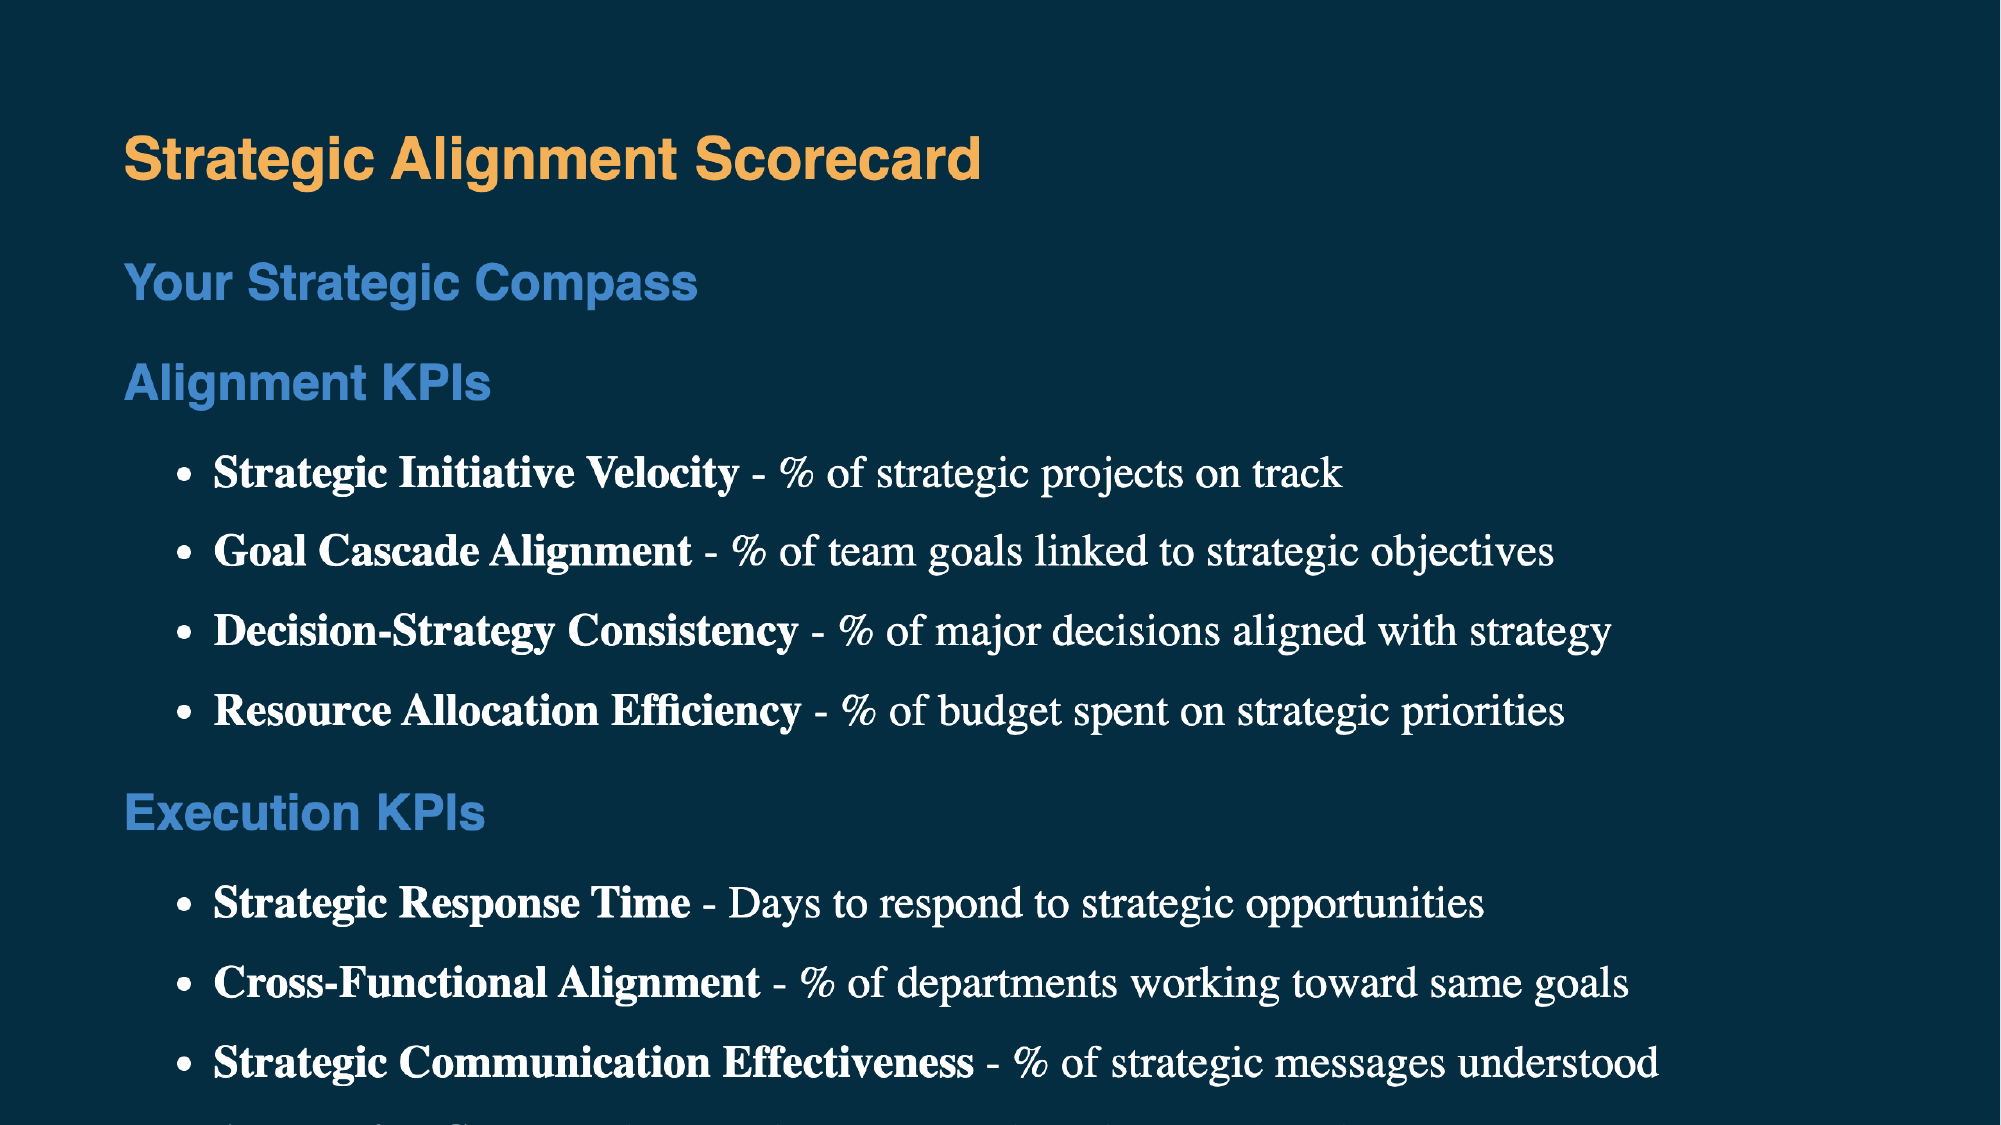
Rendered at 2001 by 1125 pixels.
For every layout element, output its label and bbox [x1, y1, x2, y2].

picture [1030, 704, 1047, 725]
picture [724, 1047, 751, 1076]
picture [1271, 977, 1279, 988]
picture [178, 706, 190, 718]
picture [1359, 704, 1366, 724]
picture [186, 803, 210, 830]
picture [186, 147, 204, 178]
picture [393, 545, 410, 565]
picture [1164, 978, 1177, 997]
picture [1371, 705, 1387, 725]
picture [562, 896, 579, 917]
picture [1570, 977, 1578, 995]
picture [1261, 977, 1270, 990]
picture [1548, 624, 1565, 645]
picture [741, 1047, 749, 1053]
picture [802, 968, 810, 984]
picture [1286, 1056, 1308, 1076]
picture [1311, 624, 1320, 644]
picture [482, 704, 500, 725]
picture [503, 704, 522, 725]
picture [1339, 720, 1356, 730]
picture [1414, 545, 1425, 575]
picture [1276, 1057, 1285, 1076]
picture [409, 614, 415, 623]
picture [333, 466, 354, 496]
picture [541, 147, 585, 178]
picture [1181, 919, 1194, 927]
picture [1424, 892, 1434, 917]
picture [792, 457, 806, 468]
picture [1132, 977, 1156, 997]
picture [276, 1056, 295, 1077]
picture [1096, 626, 1111, 645]
picture [892, 545, 902, 565]
picture [1316, 705, 1332, 725]
picture [176, 373, 183, 399]
picture [393, 976, 403, 996]
picture [512, 624, 532, 654]
picture [840, 616, 848, 631]
picture [466, 372, 490, 400]
picture [736, 147, 764, 180]
picture [419, 617, 432, 645]
picture [751, 549, 762, 565]
picture [635, 624, 645, 644]
picture [318, 624, 326, 644]
picture [1333, 1057, 1346, 1077]
picture [385, 364, 415, 399]
picture [1537, 977, 1546, 991]
picture [575, 704, 597, 724]
picture [421, 364, 448, 399]
picture [369, 896, 386, 917]
picture [276, 1056, 282, 1064]
picture [313, 896, 331, 917]
picture [1084, 897, 1096, 917]
picture [333, 1056, 354, 1085]
picture [1174, 545, 1193, 565]
picture [1103, 624, 1113, 630]
picture [1339, 706, 1346, 718]
picture [522, 535, 545, 565]
picture [1253, 545, 1270, 565]
picture [490, 535, 519, 565]
picture [1176, 977, 1184, 995]
picture [276, 896, 296, 917]
picture [356, 896, 366, 917]
picture [964, 986, 972, 997]
picture [301, 624, 315, 645]
picture [976, 482, 995, 497]
picture [768, 147, 800, 180]
picture [842, 545, 859, 565]
picture [1088, 1047, 1093, 1076]
picture [1303, 625, 1310, 644]
picture [638, 976, 659, 996]
picture [947, 624, 956, 644]
picture [470, 896, 493, 926]
picture [1063, 1057, 1082, 1077]
picture [1286, 545, 1302, 565]
picture [323, 372, 347, 399]
picture [1051, 545, 1056, 565]
picture [1564, 1057, 1576, 1077]
picture [777, 649, 787, 654]
picture [1571, 624, 1588, 650]
picture [1638, 1046, 1657, 1077]
picture [496, 896, 515, 917]
picture [248, 704, 265, 725]
picture [298, 459, 311, 487]
picture [477, 617, 490, 645]
picture [1504, 977, 1520, 997]
picture [799, 471, 812, 486]
picture [983, 976, 998, 996]
picture [1550, 706, 1563, 723]
picture [1183, 625, 1189, 644]
picture [380, 794, 410, 829]
picture [1516, 705, 1523, 724]
picture [852, 1056, 866, 1076]
picture [697, 136, 731, 180]
picture [1225, 977, 1231, 996]
picture [1399, 1057, 1407, 1069]
picture [735, 704, 756, 724]
picture [732, 624, 753, 644]
picture [917, 897, 930, 917]
picture [616, 976, 636, 1006]
picture [1397, 535, 1414, 565]
picture [860, 147, 888, 180]
picture [1282, 466, 1299, 487]
picture [1158, 1066, 1165, 1077]
picture [617, 272, 641, 300]
picture [630, 695, 637, 701]
picture [1590, 977, 1597, 997]
picture [453, 896, 468, 917]
picture [1345, 615, 1365, 645]
picture [1547, 1056, 1560, 1076]
picture [353, 704, 370, 725]
picture [1192, 624, 1200, 644]
picture [505, 147, 533, 178]
picture [1325, 624, 1341, 645]
picture [988, 896, 998, 917]
picture [1148, 892, 1158, 917]
picture [1372, 545, 1392, 565]
picture [268, 624, 285, 645]
picture [667, 624, 675, 644]
picture [1178, 1053, 1186, 1077]
picture [313, 1056, 330, 1077]
picture [163, 364, 169, 399]
picture [1135, 468, 1149, 487]
picture [781, 727, 791, 734]
picture [1212, 1056, 1240, 1081]
picture [1000, 971, 1008, 997]
picture [909, 467, 915, 486]
picture [514, 976, 534, 997]
picture [400, 457, 415, 486]
picture [570, 545, 618, 565]
picture [940, 695, 959, 725]
picture [795, 1056, 801, 1065]
picture [1603, 967, 1607, 996]
picture [492, 624, 509, 645]
picture [1558, 978, 1571, 997]
picture [1011, 468, 1027, 487]
picture [761, 704, 778, 725]
picture [215, 534, 243, 565]
picture [783, 897, 798, 920]
picture [369, 466, 386, 487]
picture [1235, 624, 1252, 645]
picture [207, 147, 235, 180]
picture [1145, 704, 1152, 724]
picture [345, 147, 373, 180]
picture [1170, 466, 1182, 486]
picture [672, 896, 689, 917]
picture [1099, 467, 1110, 497]
picture [765, 1046, 781, 1076]
picture [215, 907, 225, 917]
picture [1257, 700, 1264, 725]
picture [1077, 976, 1084, 996]
picture [988, 625, 1000, 655]
picture [1502, 624, 1514, 644]
picture [1454, 705, 1473, 725]
picture [1449, 986, 1456, 997]
picture [605, 966, 612, 972]
picture [466, 976, 486, 997]
picture [434, 624, 451, 644]
picture [1488, 621, 1499, 645]
picture [556, 1056, 591, 1076]
picture [453, 148, 461, 178]
picture [1011, 977, 1020, 996]
picture [702, 976, 719, 997]
picture [931, 545, 949, 559]
picture [895, 462, 905, 487]
picture [1228, 466, 1238, 486]
picture [294, 372, 318, 400]
picture [1581, 986, 1589, 997]
picture [178, 1057, 190, 1070]
picture [1284, 713, 1292, 725]
picture [898, 977, 910, 997]
picture [1348, 705, 1356, 716]
picture [1504, 1047, 1524, 1077]
picture [683, 704, 700, 725]
picture [719, 466, 733, 492]
picture [333, 704, 351, 724]
picture [421, 1046, 429, 1056]
picture [189, 372, 214, 410]
picture [1253, 462, 1264, 487]
picture [1527, 1057, 1543, 1077]
picture [858, 629, 869, 644]
picture [1306, 560, 1324, 575]
picture [423, 273, 429, 299]
picture [494, 1056, 528, 1076]
picture [1537, 992, 1554, 1001]
picture [1160, 896, 1177, 917]
picture [178, 978, 190, 990]
picture [943, 462, 953, 487]
picture [1438, 615, 1445, 644]
picture [239, 139, 256, 179]
picture [276, 466, 296, 487]
picture [437, 137, 444, 178]
picture [616, 466, 633, 487]
picture [1115, 467, 1132, 487]
picture [560, 967, 587, 996]
picture [763, 896, 780, 917]
picture [298, 1048, 311, 1077]
picture [1368, 976, 1378, 997]
picture [626, 147, 654, 178]
picture [608, 457, 617, 472]
picture [849, 978, 862, 997]
picture [512, 272, 539, 300]
picture [444, 456, 451, 462]
picture [733, 466, 739, 474]
picture [688, 1056, 709, 1076]
picture [892, 147, 920, 180]
picture [938, 625, 945, 644]
picture [286, 704, 305, 725]
picture [895, 1056, 917, 1076]
picture [830, 541, 840, 565]
picture [1403, 704, 1422, 734]
picture [621, 896, 631, 917]
picture [852, 896, 866, 917]
picture [1397, 967, 1417, 997]
picture [618, 545, 630, 565]
picture [1130, 1053, 1138, 1077]
picture [623, 886, 630, 892]
picture [978, 469, 984, 481]
picture [269, 704, 283, 725]
picture [1062, 545, 1069, 565]
picture [484, 466, 503, 487]
picture [1068, 976, 1076, 996]
picture [178, 626, 190, 638]
picture [653, 545, 676, 565]
picture [369, 1056, 384, 1077]
picture [1270, 896, 1289, 927]
picture [1547, 977, 1555, 988]
picture [1471, 1057, 1477, 1077]
picture [975, 545, 992, 565]
picture [895, 896, 912, 917]
picture [1210, 1079, 1227, 1086]
picture [610, 1056, 634, 1077]
picture [1397, 896, 1406, 917]
picture [1005, 624, 1024, 645]
picture [1389, 897, 1396, 917]
picture [488, 976, 510, 996]
picture [863, 545, 880, 565]
picture [1293, 705, 1300, 725]
picture [368, 976, 379, 997]
picture [744, 536, 751, 544]
picture [1330, 545, 1336, 565]
picture [267, 976, 287, 997]
picture [713, 624, 730, 645]
picture [215, 477, 225, 487]
picture [716, 704, 733, 725]
picture [230, 615, 245, 644]
picture [702, 704, 711, 724]
picture [678, 537, 690, 565]
picture [1189, 1057, 1206, 1077]
picture [1114, 897, 1120, 917]
picture [1076, 624, 1093, 645]
picture [820, 967, 826, 977]
picture [391, 272, 415, 310]
picture [827, 147, 856, 180]
picture [1127, 535, 1147, 565]
picture [879, 466, 891, 486]
picture [828, 468, 837, 487]
picture [1536, 620, 1546, 645]
picture [331, 624, 350, 645]
picture [741, 535, 758, 565]
picture [1214, 704, 1222, 724]
picture [781, 458, 789, 474]
picture [544, 896, 558, 917]
picture [1269, 625, 1274, 644]
picture [958, 1056, 973, 1077]
picture [1470, 897, 1483, 917]
picture [928, 147, 945, 178]
picture [642, 694, 678, 724]
picture [436, 535, 458, 565]
picture [924, 466, 941, 487]
picture [721, 976, 743, 996]
picture [1182, 896, 1200, 911]
picture [570, 614, 597, 646]
picture [308, 704, 320, 725]
picture [544, 272, 582, 299]
picture [1497, 545, 1510, 565]
picture [1128, 896, 1145, 917]
picture [1346, 545, 1357, 551]
picture [996, 535, 1002, 565]
picture [243, 803, 266, 830]
picture [956, 896, 976, 917]
picture [1449, 896, 1465, 917]
picture [248, 624, 265, 645]
picture [453, 910, 459, 917]
picture [380, 1056, 386, 1063]
picture [851, 615, 865, 630]
picture [1010, 719, 1027, 730]
picture [1381, 976, 1395, 996]
picture [394, 634, 400, 645]
picture [888, 624, 907, 645]
picture [1156, 462, 1166, 487]
picture [1282, 640, 1299, 651]
picture [1113, 1057, 1126, 1077]
picture [1342, 977, 1353, 996]
picture [910, 616, 923, 644]
picture [418, 976, 436, 997]
picture [1302, 466, 1318, 487]
picture [1424, 621, 1435, 645]
picture [941, 976, 960, 1006]
picture [1085, 535, 1103, 565]
picture [970, 976, 980, 997]
picture [1615, 978, 1628, 996]
picture [262, 545, 270, 565]
picture [784, 1056, 798, 1077]
picture [673, 272, 696, 300]
picture [882, 896, 894, 917]
picture [1107, 545, 1123, 565]
picture [754, 1046, 766, 1076]
picture [217, 615, 226, 644]
picture [1518, 545, 1535, 565]
picture [534, 649, 544, 654]
picture [1033, 1061, 1041, 1076]
picture [1627, 1057, 1635, 1076]
picture [1183, 912, 1199, 919]
picture [1491, 976, 1499, 996]
picture [125, 264, 155, 299]
picture [1028, 1055, 1035, 1067]
picture [1001, 467, 1005, 486]
picture [839, 1056, 849, 1076]
picture [532, 1056, 553, 1077]
picture [1238, 977, 1245, 996]
picture [433, 1056, 453, 1077]
picture [587, 457, 608, 488]
picture [731, 888, 759, 917]
picture [1142, 466, 1152, 472]
picture [588, 272, 613, 310]
picture [1604, 1057, 1612, 1074]
picture [1046, 976, 1063, 997]
picture [460, 704, 479, 725]
picture [1161, 541, 1170, 565]
picture [1092, 704, 1131, 734]
picture [1323, 457, 1339, 486]
picture [125, 364, 157, 399]
picture [330, 136, 338, 144]
picture [1536, 998, 1550, 1006]
picture [648, 466, 668, 487]
picture [392, 137, 430, 178]
picture [1002, 886, 1022, 917]
picture [477, 263, 508, 300]
picture [343, 967, 359, 996]
picture [1476, 624, 1483, 630]
picture [1010, 706, 1018, 718]
picture [404, 976, 414, 996]
picture [1591, 625, 1607, 647]
picture [1076, 706, 1088, 724]
picture [453, 136, 461, 144]
picture [910, 967, 918, 996]
picture [1414, 625, 1418, 644]
picture [1141, 1056, 1156, 1076]
picture [439, 968, 461, 997]
picture [1471, 540, 1481, 565]
picture [1367, 897, 1385, 917]
picture [1318, 977, 1326, 995]
picture [400, 887, 430, 917]
picture [505, 459, 519, 487]
picture [249, 263, 278, 300]
picture [952, 545, 971, 565]
picture [1268, 704, 1281, 724]
picture [875, 967, 880, 996]
picture [356, 1056, 365, 1076]
picture [867, 1056, 872, 1064]
picture [548, 466, 554, 475]
picture [649, 638, 655, 645]
picture [1307, 545, 1325, 559]
picture [1150, 625, 1154, 644]
picture [375, 545, 390, 565]
picture [240, 459, 253, 487]
picture [933, 896, 953, 927]
picture [1468, 977, 1478, 996]
picture [324, 1056, 331, 1065]
picture [783, 922, 791, 927]
picture [460, 803, 484, 830]
picture [216, 886, 236, 917]
picture [534, 466, 548, 487]
picture [964, 705, 973, 725]
picture [214, 803, 238, 830]
picture [178, 468, 190, 480]
picture [747, 968, 759, 997]
picture [635, 457, 644, 486]
picture [216, 456, 236, 487]
picture [602, 624, 622, 645]
picture [395, 615, 415, 644]
picture [592, 967, 599, 996]
picture [1413, 897, 1419, 917]
picture [634, 545, 651, 565]
picture [455, 459, 479, 487]
picture [1247, 896, 1267, 917]
picture [556, 466, 573, 487]
picture [1042, 467, 1052, 497]
picture [1377, 1057, 1384, 1077]
picture [1119, 625, 1123, 644]
picture [298, 889, 311, 917]
picture [886, 1056, 892, 1065]
picture [851, 456, 866, 486]
picture [1203, 967, 1220, 996]
picture [634, 896, 669, 917]
picture [980, 897, 986, 917]
picture [1568, 647, 1584, 655]
picture [334, 803, 358, 829]
picture [251, 545, 258, 565]
picture [1592, 649, 1600, 655]
picture [671, 466, 688, 487]
picture [215, 1046, 236, 1077]
picture [1182, 705, 1195, 725]
picture [313, 466, 331, 487]
picture [1021, 976, 1033, 996]
picture [862, 695, 868, 702]
picture [885, 545, 890, 565]
picture [804, 1056, 818, 1077]
picture [781, 704, 795, 726]
picture [1136, 704, 1144, 724]
picture [940, 1056, 955, 1077]
picture [1593, 1057, 1607, 1077]
picture [1239, 706, 1252, 723]
picture [680, 624, 694, 645]
picture [1504, 700, 1513, 725]
picture [664, 976, 698, 996]
picture [1216, 900, 1231, 917]
picture [273, 545, 293, 565]
picture [230, 1046, 236, 1055]
picture [1008, 727, 1024, 734]
picture [1339, 892, 1363, 917]
picture [534, 624, 551, 646]
picture [697, 617, 710, 645]
picture [454, 364, 461, 399]
picture [1475, 704, 1498, 724]
picture [949, 137, 978, 180]
picture [1205, 705, 1213, 724]
picture [1458, 977, 1465, 997]
picture [861, 709, 869, 724]
picture [240, 889, 253, 917]
picture [959, 625, 967, 644]
picture [259, 147, 288, 180]
picture [1450, 545, 1467, 565]
picture [318, 272, 342, 300]
picture [526, 696, 538, 725]
picture [251, 372, 289, 399]
picture [592, 887, 619, 917]
picture [1016, 704, 1027, 716]
picture [650, 624, 664, 645]
picture [448, 794, 455, 829]
picture [353, 624, 375, 644]
picture [519, 896, 541, 917]
picture [645, 272, 669, 300]
picture [1482, 1056, 1500, 1076]
picture [1239, 545, 1245, 565]
picture [806, 896, 819, 917]
picture [795, 704, 801, 715]
picture [1516, 624, 1534, 645]
picture [758, 624, 775, 645]
picture [1080, 466, 1099, 487]
picture [974, 705, 980, 724]
picture [835, 466, 848, 486]
picture [330, 148, 338, 178]
picture [281, 266, 295, 300]
picture [158, 803, 182, 829]
picture [326, 984, 336, 989]
picture [344, 266, 359, 300]
picture [320, 534, 348, 566]
picture [240, 1048, 254, 1077]
picture [255, 896, 273, 917]
picture [1193, 705, 1201, 723]
picture [1049, 896, 1068, 917]
picture [615, 695, 631, 724]
picture [891, 705, 910, 725]
picture [903, 545, 914, 565]
picture [521, 466, 529, 486]
picture [380, 976, 390, 997]
picture [1260, 999, 1274, 1006]
picture [1158, 699, 1166, 725]
picture [1017, 466, 1027, 472]
picture [594, 1056, 608, 1077]
picture [308, 976, 322, 997]
picture [847, 899, 855, 917]
picture [691, 466, 699, 486]
picture [290, 803, 297, 829]
picture [1341, 548, 1356, 565]
picture [1203, 466, 1217, 486]
picture [553, 704, 572, 725]
picture [1304, 699, 1313, 725]
picture [1103, 978, 1116, 995]
picture [1294, 971, 1302, 997]
picture [413, 545, 433, 565]
picture [1070, 545, 1080, 565]
picture [603, 976, 612, 996]
picture [1221, 467, 1227, 486]
picture [1131, 625, 1143, 644]
picture [806, 147, 824, 178]
picture [1330, 977, 1342, 995]
picture [917, 695, 921, 724]
picture [461, 545, 478, 565]
picture [548, 545, 568, 575]
picture [973, 624, 991, 645]
picture [1315, 896, 1335, 917]
picture [1100, 892, 1110, 917]
picture [637, 1049, 650, 1077]
picture [1581, 1052, 1589, 1077]
picture [292, 147, 322, 192]
picture [1472, 626, 1485, 644]
picture [1273, 541, 1283, 565]
picture [956, 466, 972, 487]
picture [920, 1056, 934, 1077]
picture [875, 1056, 891, 1077]
picture [1246, 976, 1255, 996]
picture [1332, 467, 1340, 472]
picture [1221, 896, 1232, 902]
picture [861, 977, 869, 996]
picture [1432, 978, 1445, 995]
picture [455, 1056, 490, 1076]
picture [538, 967, 545, 996]
picture [1362, 986, 1370, 997]
picture [236, 967, 243, 975]
picture [163, 139, 180, 179]
picture [351, 366, 365, 400]
picture [178, 898, 190, 910]
picture [127, 794, 154, 829]
picture [358, 967, 365, 974]
picture [1206, 626, 1219, 644]
picture [1279, 648, 1294, 655]
picture [1486, 545, 1491, 565]
picture [1388, 1072, 1406, 1086]
picture [1167, 1056, 1175, 1077]
picture [295, 535, 305, 565]
picture [1529, 705, 1546, 725]
picture [416, 794, 443, 829]
picture [788, 476, 795, 487]
picture [1197, 469, 1205, 487]
picture [843, 695, 858, 712]
picture [1281, 624, 1299, 639]
picture [1306, 977, 1319, 997]
picture [1336, 727, 1353, 734]
picture [803, 534, 819, 565]
picture [1446, 624, 1454, 644]
picture [380, 632, 390, 637]
picture [733, 536, 741, 551]
picture [652, 1056, 662, 1076]
picture [1009, 545, 1021, 565]
picture [1090, 971, 1098, 997]
picture [659, 139, 676, 179]
picture [1311, 1056, 1328, 1077]
picture [436, 695, 443, 724]
picture [1094, 545, 1102, 551]
picture [302, 803, 329, 830]
picture [1430, 545, 1446, 565]
picture [809, 978, 820, 997]
picture [920, 977, 937, 997]
picture [929, 560, 948, 575]
picture [320, 704, 330, 725]
picture [435, 272, 458, 300]
picture [467, 147, 497, 192]
picture [820, 981, 827, 996]
picture [455, 624, 474, 645]
picture [825, 1048, 837, 1077]
picture [247, 976, 265, 996]
picture [1350, 1058, 1363, 1077]
picture [255, 1056, 273, 1076]
picture [1035, 892, 1045, 917]
picture [1540, 546, 1553, 565]
picture [1379, 625, 1403, 644]
picture [591, 614, 597, 624]
picture [218, 695, 243, 724]
picture [1205, 897, 1211, 917]
picture [271, 796, 285, 830]
picture [290, 976, 304, 997]
picture [1262, 992, 1278, 999]
picture [255, 466, 273, 486]
picture [1431, 1057, 1444, 1077]
picture [631, 716, 640, 724]
picture [1268, 467, 1274, 486]
picture [1034, 976, 1042, 996]
picture [605, 1056, 611, 1063]
picture [1245, 1057, 1260, 1077]
picture [352, 545, 372, 565]
picture [1615, 1057, 1628, 1077]
picture [215, 966, 236, 998]
picture [401, 1046, 428, 1078]
picture [1160, 624, 1179, 645]
picture [404, 694, 430, 724]
picture [288, 624, 296, 644]
picture [703, 459, 715, 487]
picture [301, 272, 315, 299]
picture [1368, 1065, 1375, 1077]
picture [356, 466, 364, 486]
picture [418, 466, 439, 486]
picture [1067, 467, 1072, 486]
picture [1410, 1057, 1426, 1077]
picture [333, 896, 354, 926]
picture [781, 545, 800, 565]
picture [591, 147, 620, 180]
picture [835, 892, 844, 917]
picture [178, 546, 190, 558]
picture [448, 695, 455, 724]
picture [1479, 977, 1490, 996]
picture [443, 466, 451, 486]
picture [665, 1056, 684, 1077]
picture [981, 466, 995, 479]
picture [1038, 535, 1044, 565]
picture [624, 624, 634, 644]
picture [1028, 624, 1041, 644]
picture [1053, 615, 1073, 645]
picture [1293, 896, 1312, 927]
picture [1389, 1057, 1398, 1070]
picture [1438, 897, 1444, 917]
picture [187, 273, 210, 300]
picture [1015, 1047, 1030, 1064]
picture [433, 896, 450, 917]
picture [221, 372, 244, 399]
picture [362, 272, 386, 300]
picture [540, 704, 549, 724]
picture [154, 272, 181, 300]
picture [126, 136, 160, 180]
picture [1425, 704, 1448, 724]
picture [233, 552, 247, 565]
picture [1461, 1057, 1470, 1077]
picture [1257, 615, 1261, 644]
picture [777, 624, 792, 646]
picture [1209, 545, 1221, 565]
picture [1225, 540, 1235, 565]
picture [1052, 466, 1062, 486]
picture [985, 695, 1005, 725]
picture [217, 272, 232, 299]
picture [1051, 701, 1059, 725]
picture [373, 704, 390, 725]
picture [1186, 976, 1200, 996]
picture [931, 1056, 937, 1065]
